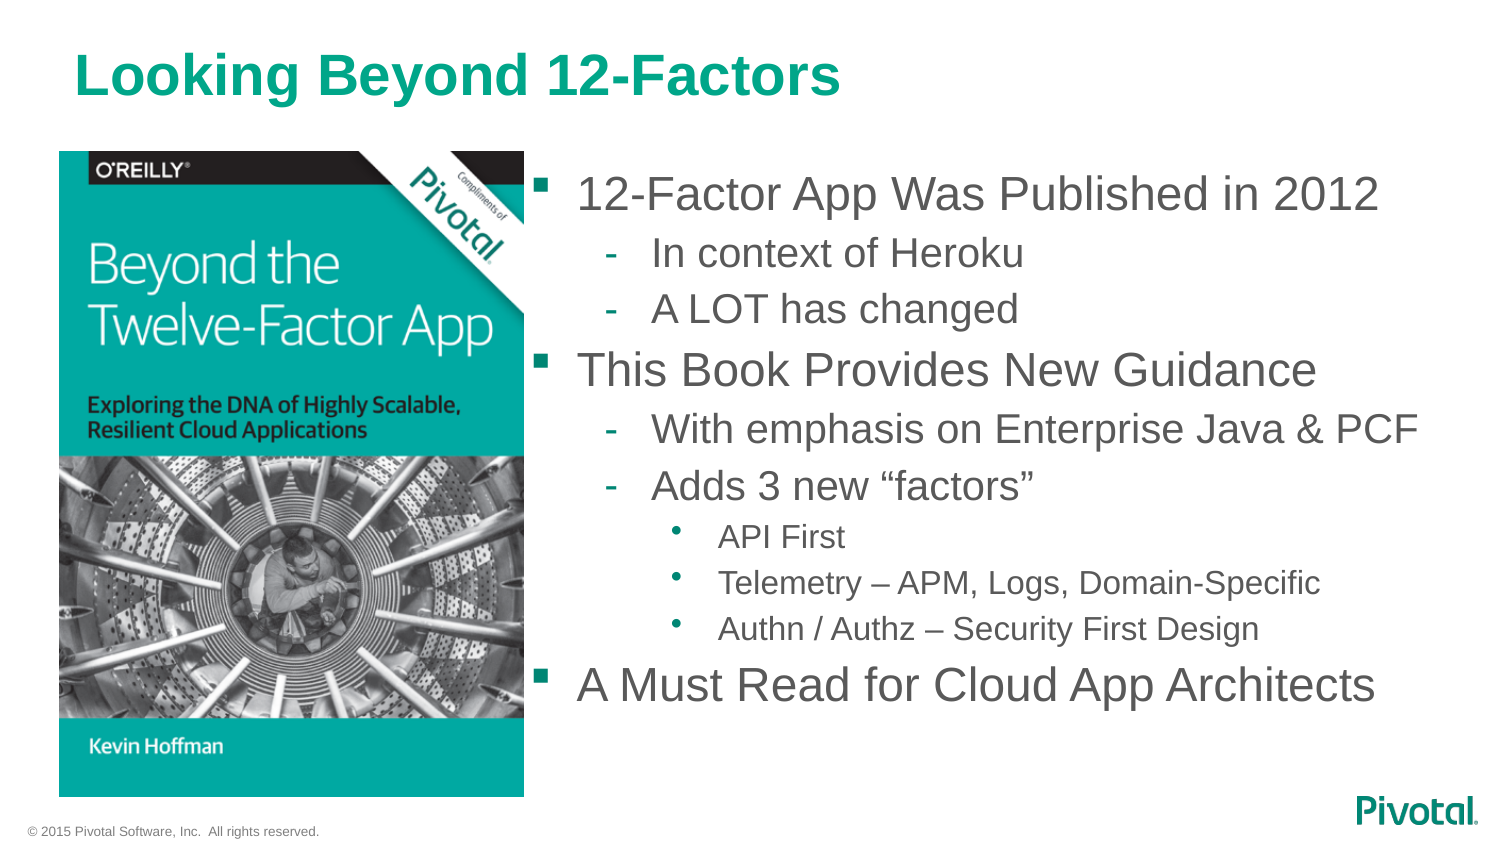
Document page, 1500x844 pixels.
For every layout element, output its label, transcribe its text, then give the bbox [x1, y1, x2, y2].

picture [59, 151, 525, 797]
title Looking Beyond 12-Factors [59, 27, 1448, 117]
text_box 12-Factor App Was Published in 2012 In context of Heroku A LOT has changed This Book Provides New Guidance With emphasis on Enterprise Java & PCF Adds 3 new “factors” API First Telemetry – APM, Logs, Domain-Specific Authn / Authz – Security First Design A Must Read for Cloud App Architects [529, 154, 1477, 762]
picture [1356, 796, 1478, 825]
